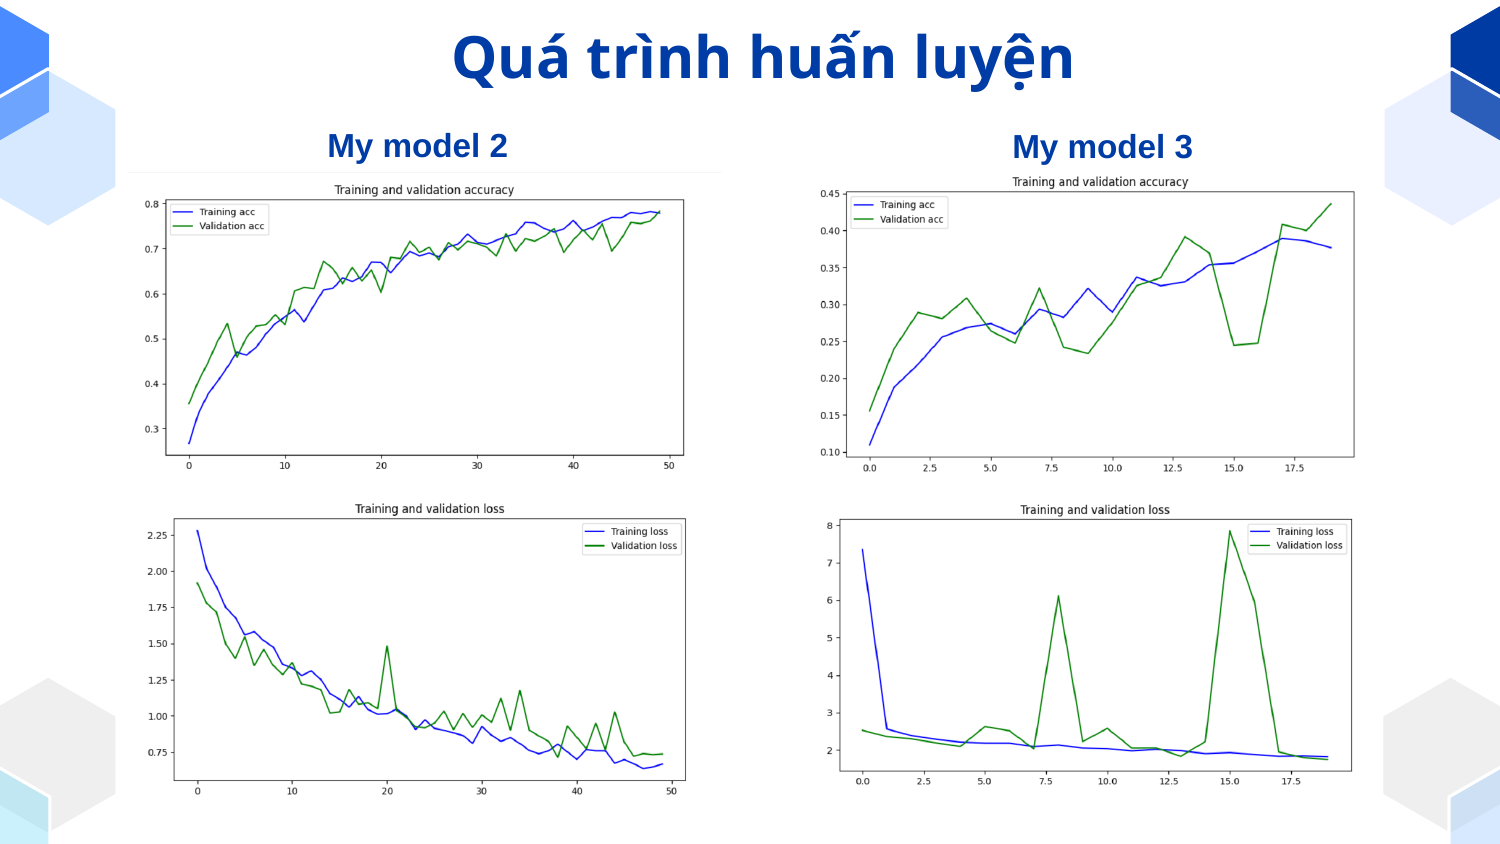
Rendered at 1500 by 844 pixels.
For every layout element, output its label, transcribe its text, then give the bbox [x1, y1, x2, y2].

text_box My model 2 [312, 116, 538, 170]
text_box My model 3 [997, 117, 1236, 164]
picture [127, 172, 723, 479]
text_box Quá trình huấn luyện [229, 0, 1313, 110]
picture [140, 491, 710, 809]
picture [820, 500, 1368, 807]
picture [812, 165, 1376, 480]
